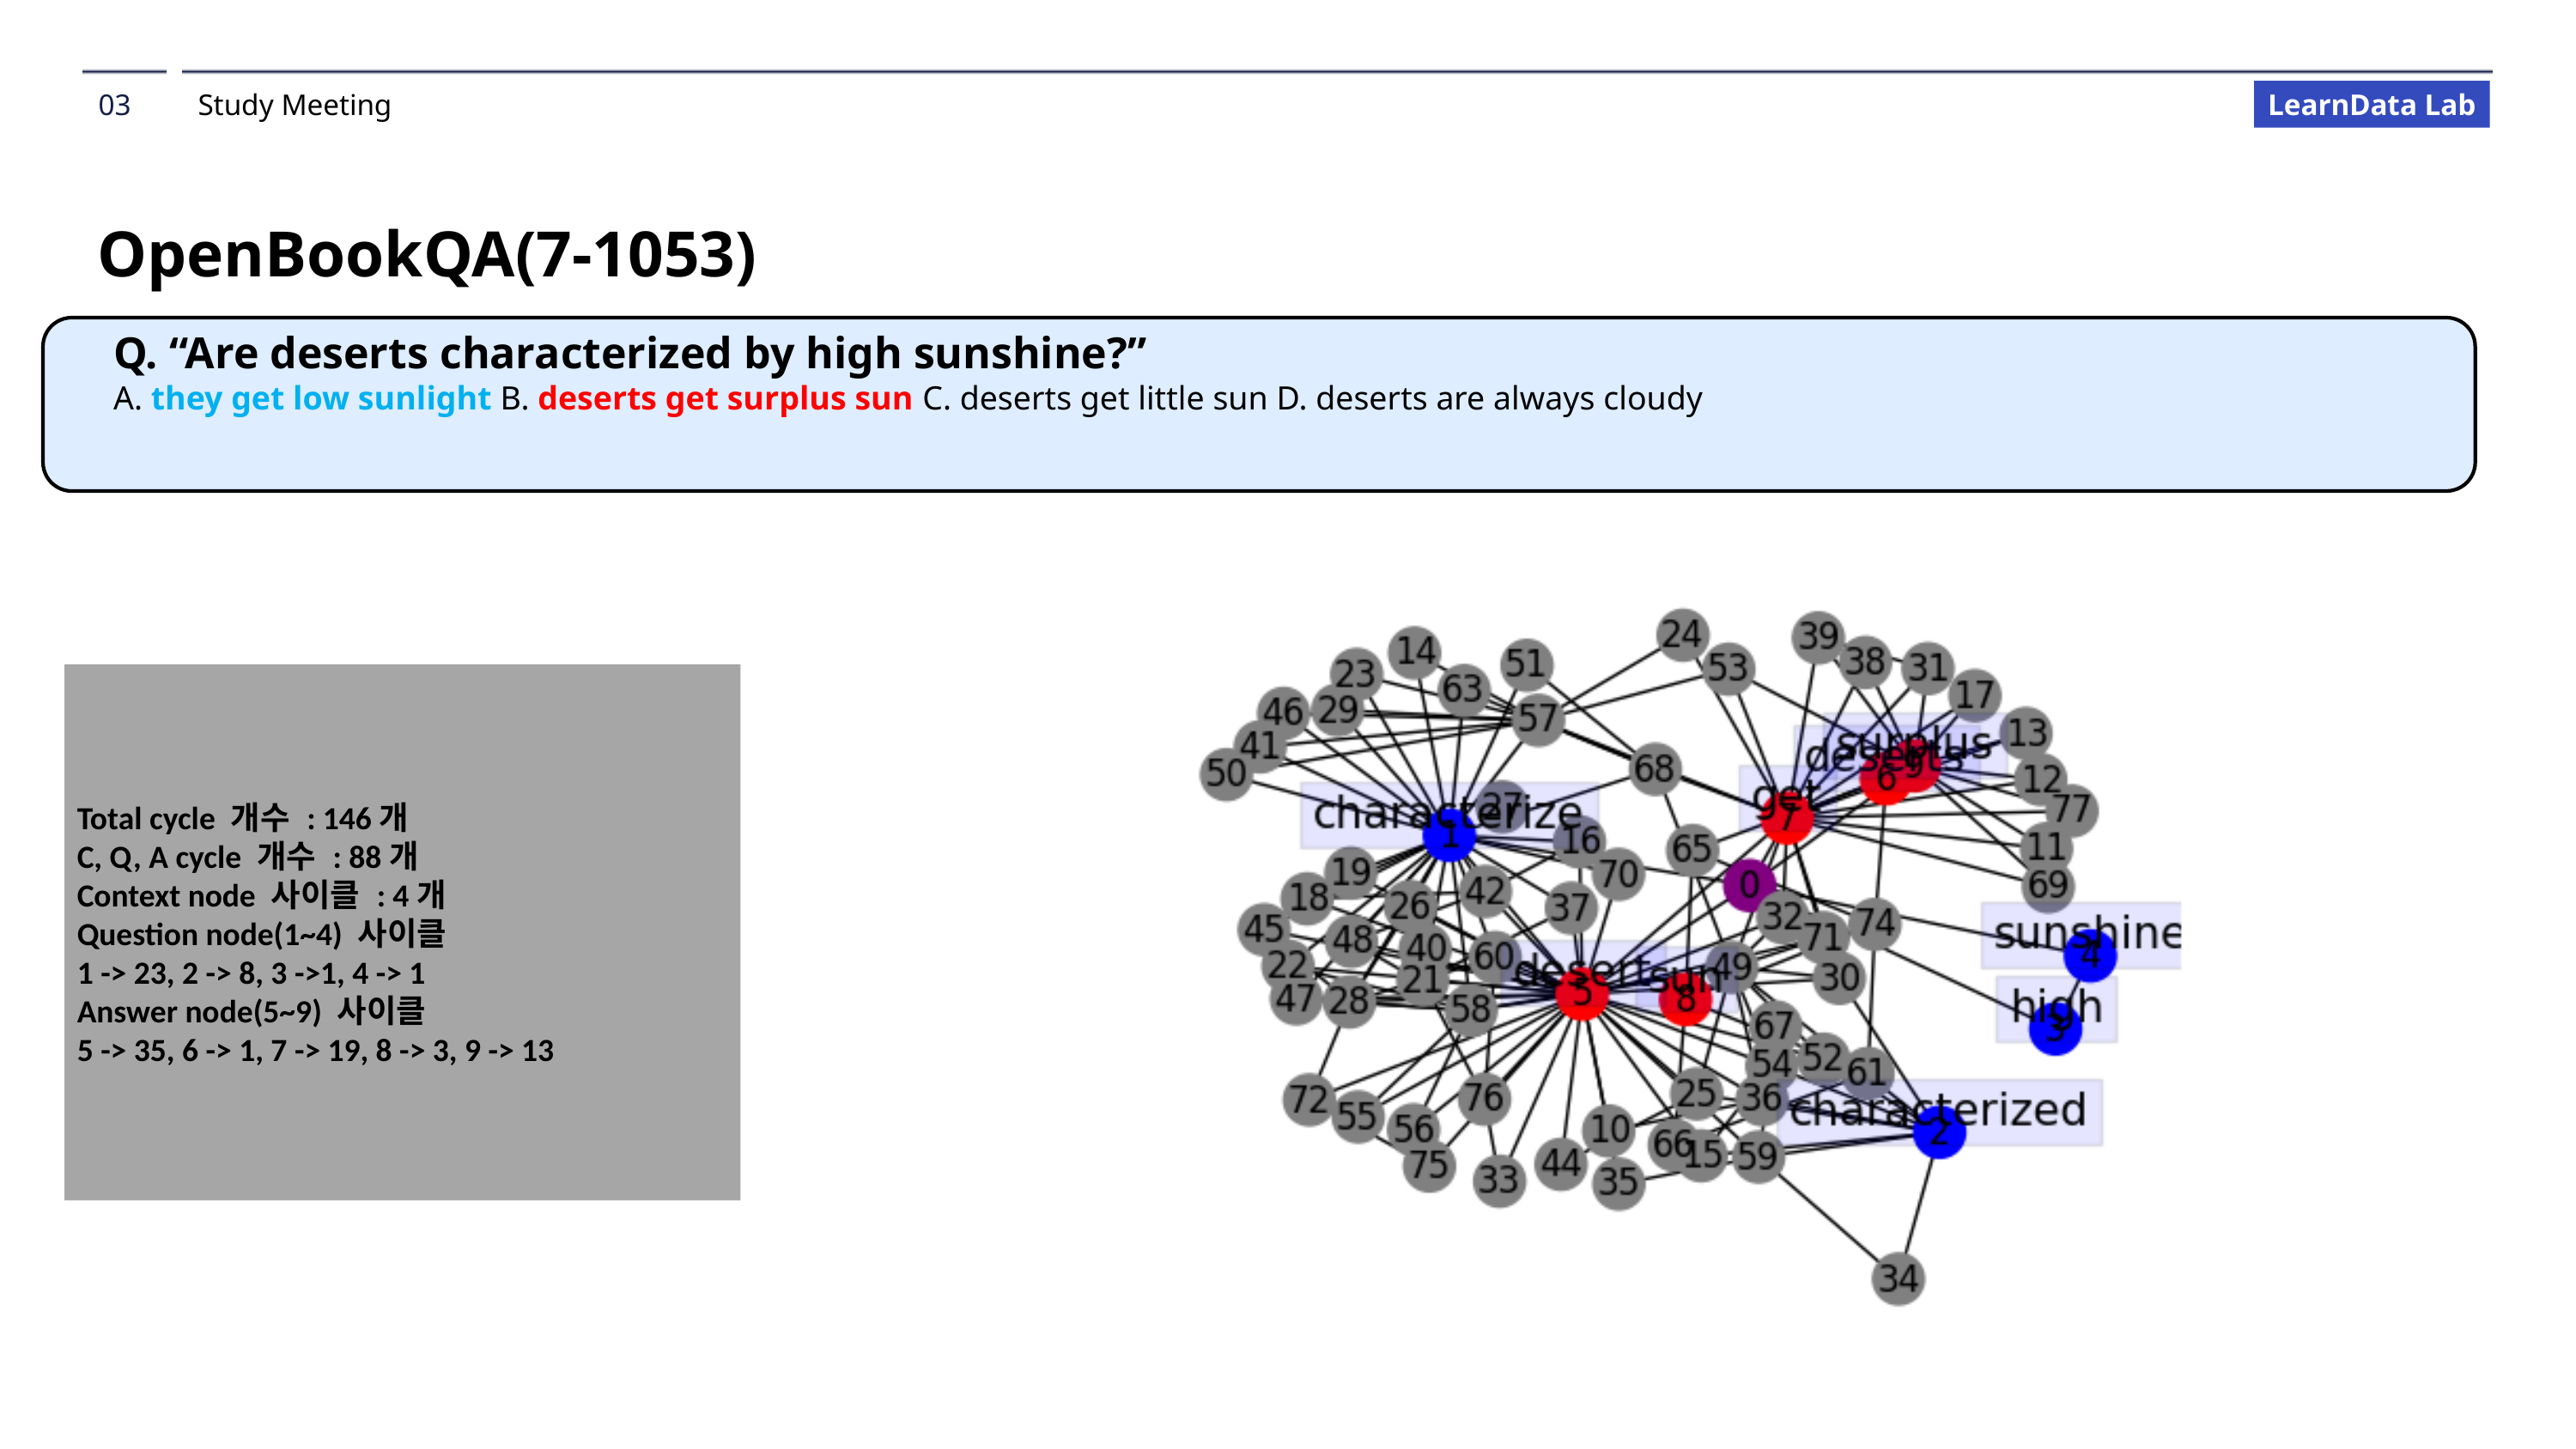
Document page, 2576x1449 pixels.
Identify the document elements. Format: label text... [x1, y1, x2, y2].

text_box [82, 67, 167, 76]
picture [1115, 549, 2201, 1368]
text_box Total cycle 개수 : 146개 C, Q, A cycle 개수 : 88개 Context node 사이클 : 4개 Question node(1~4) 사이클 1 -> 23, 2 -> 8, 3 ->1, 4 -> 1 Answer node(5~9) 사이클 5 -> 35, 6 -> 1, 7 -> 19, 8 -> 3, 9 -> 13 [63, 663, 743, 1203]
text_box 03 [85, 82, 161, 128]
text_box OpenBookQA(7-1053) [84, 207, 952, 296]
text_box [185, 80, 2490, 142]
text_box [182, 67, 2493, 76]
text_box [40, 315, 2477, 494]
text_box Q. “Are deserts characterized by high sunshine?” A. they get low sunlight B. deserts get surplus sun C. deserts get little sun D. deserts are always cloudy [100, 319, 2493, 423]
